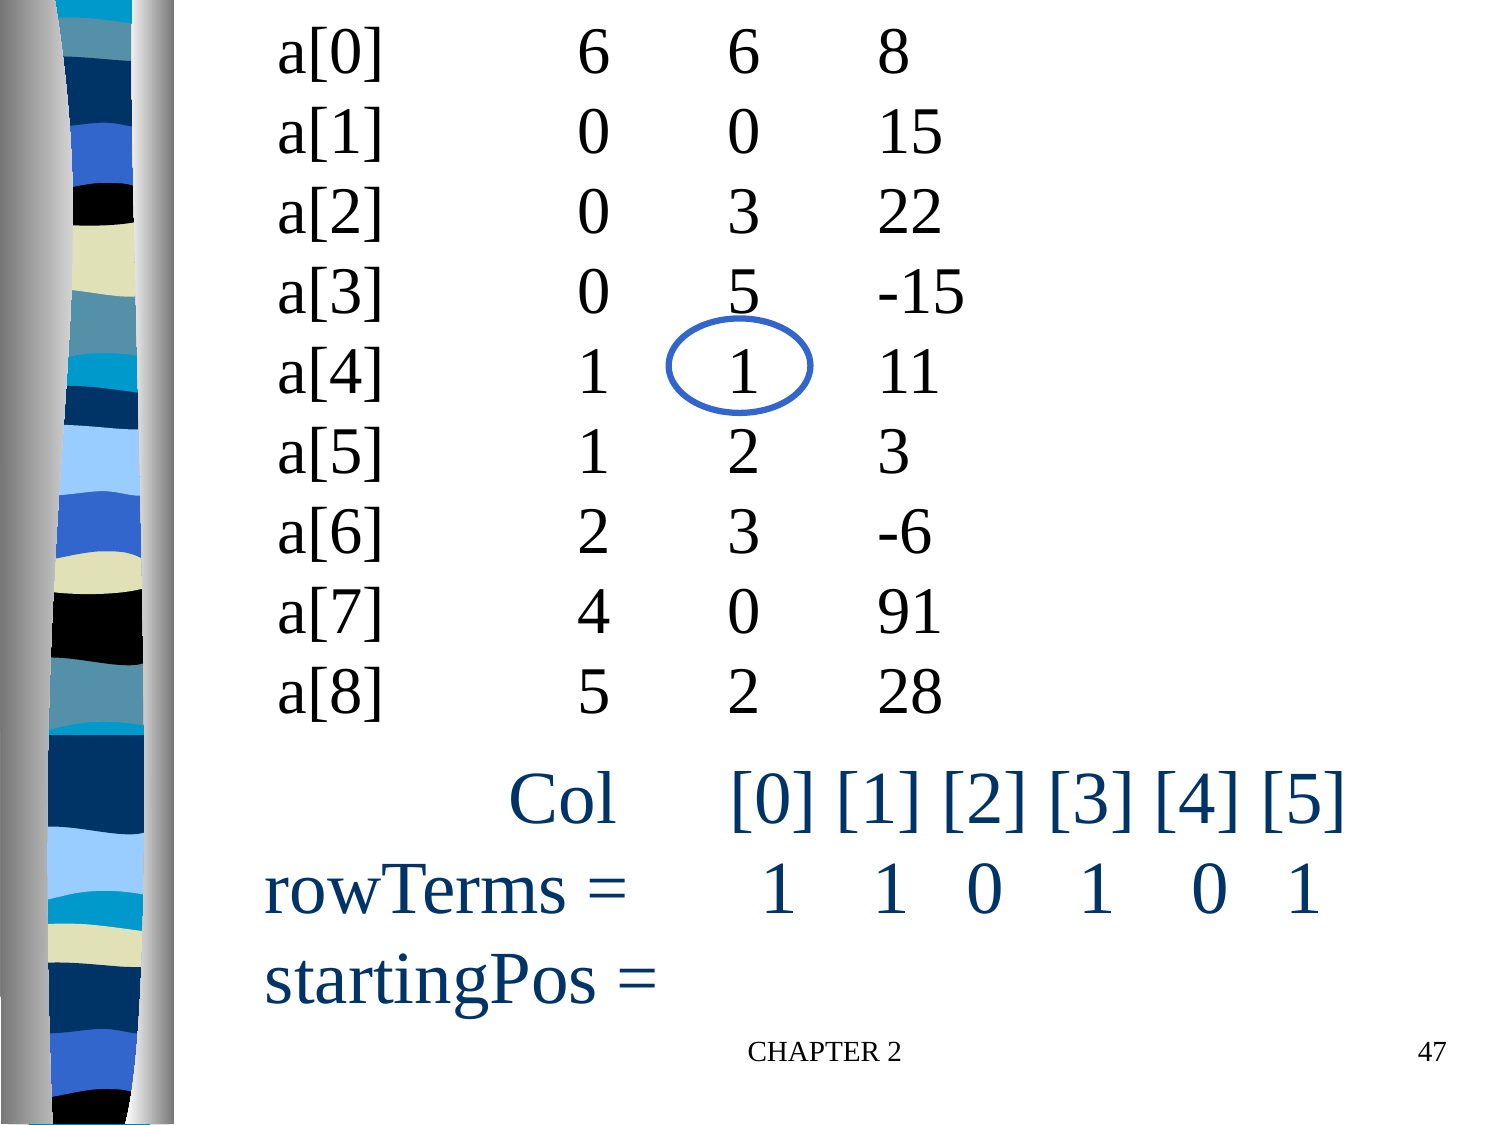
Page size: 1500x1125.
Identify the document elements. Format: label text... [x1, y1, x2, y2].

text_box [668, 318, 811, 413]
title Col [0] [1] [2] [3] [4] [5] rowTerms = 1 1 0 1 0 1 startingPos = [249, 739, 1388, 1028]
footer CHAPTER 2 [587, 1028, 1063, 1100]
slide_number 47 [1149, 1025, 1463, 1100]
text_box a[0] 6 6 8 a[1] 0 0 15 a[2] 0 3 22 a[3] 0 5 -15 a[4] 1 1 11 a[5] 1 2 3 a[6] 2 3 -6 a[7] 4 0 91 a[8] 5 2 28 [262, 0, 1075, 735]
